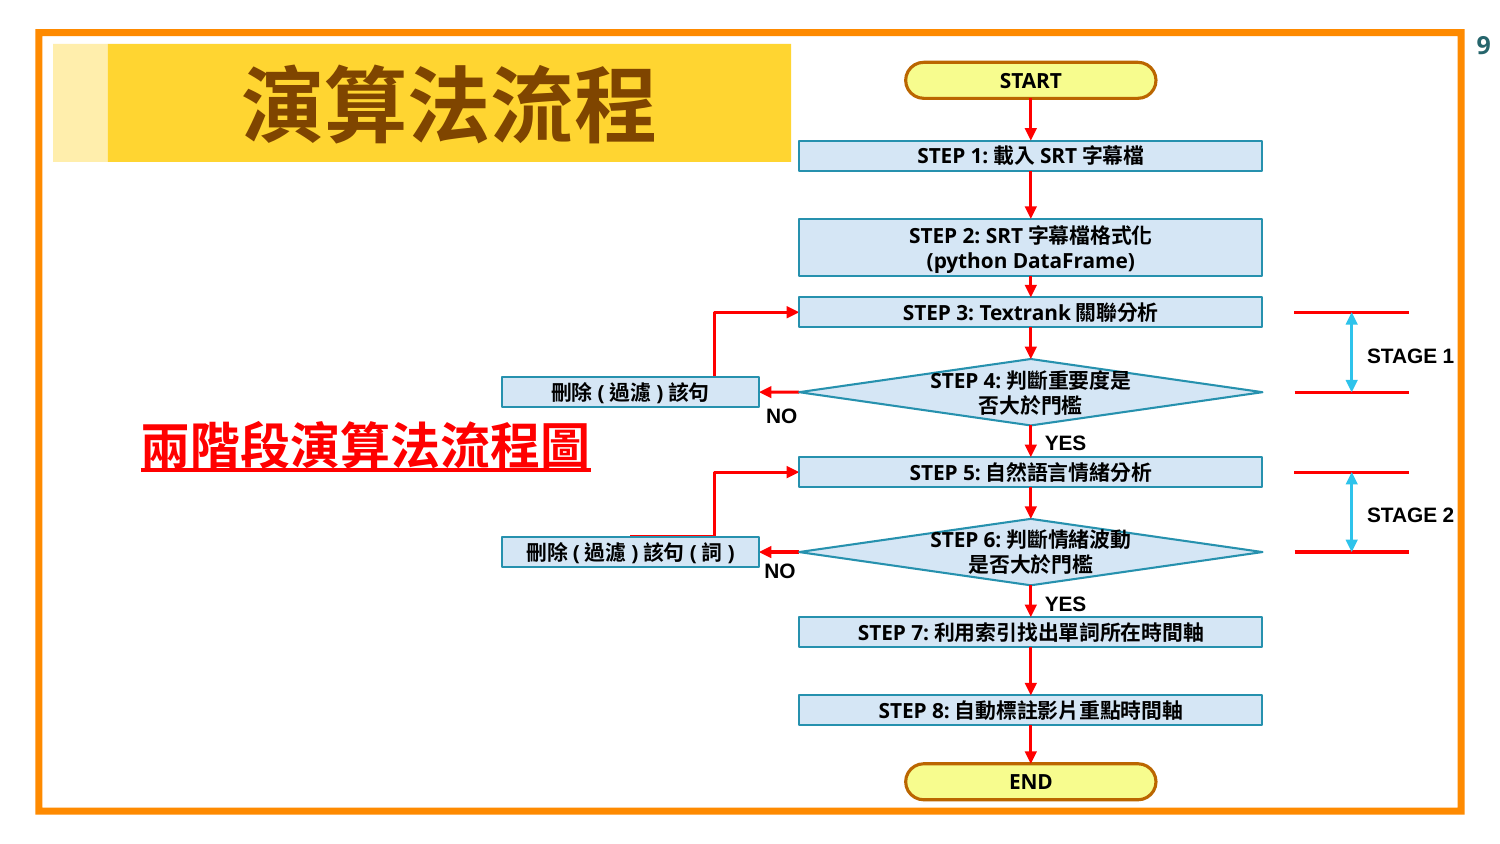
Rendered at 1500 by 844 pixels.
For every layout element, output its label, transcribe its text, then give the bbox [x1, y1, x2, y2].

list 兩階段演算法流程圖 [69, 414, 496, 475]
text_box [501, 62, 1490, 801]
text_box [52, 43, 792, 163]
text_box [33, 27, 1467, 817]
